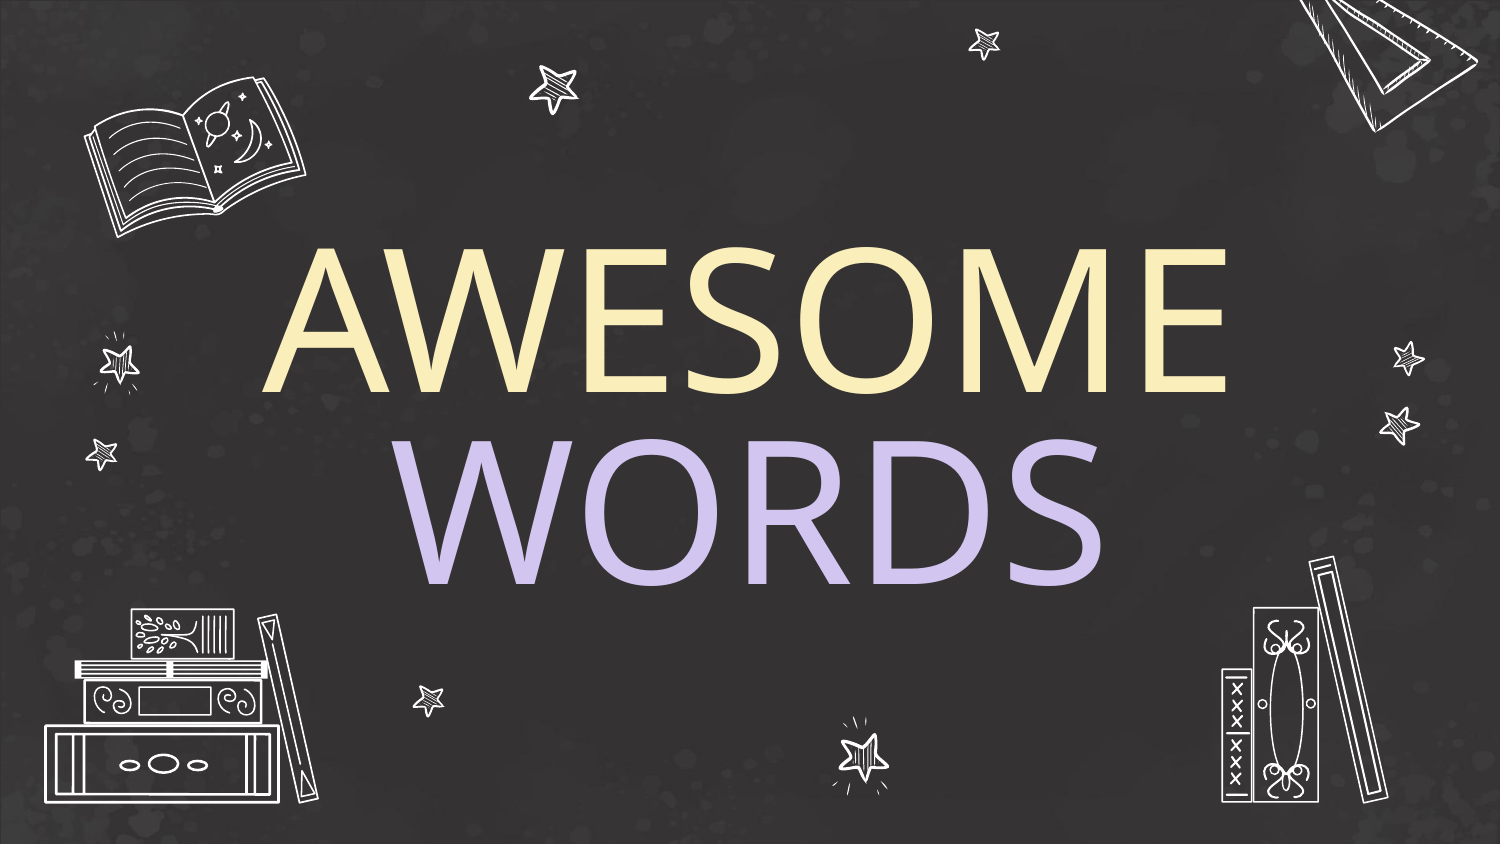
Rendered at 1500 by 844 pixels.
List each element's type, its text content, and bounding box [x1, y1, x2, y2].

picture [1330, 2, 1417, 88]
picture [1310, 2, 1476, 129]
picture [1304, 2, 1309, 10]
picture [1389, 82, 1396, 88]
title AWESOME WORDS [227, 223, 1273, 639]
picture [1377, 27, 1384, 34]
picture [2, 2, 1499, 844]
